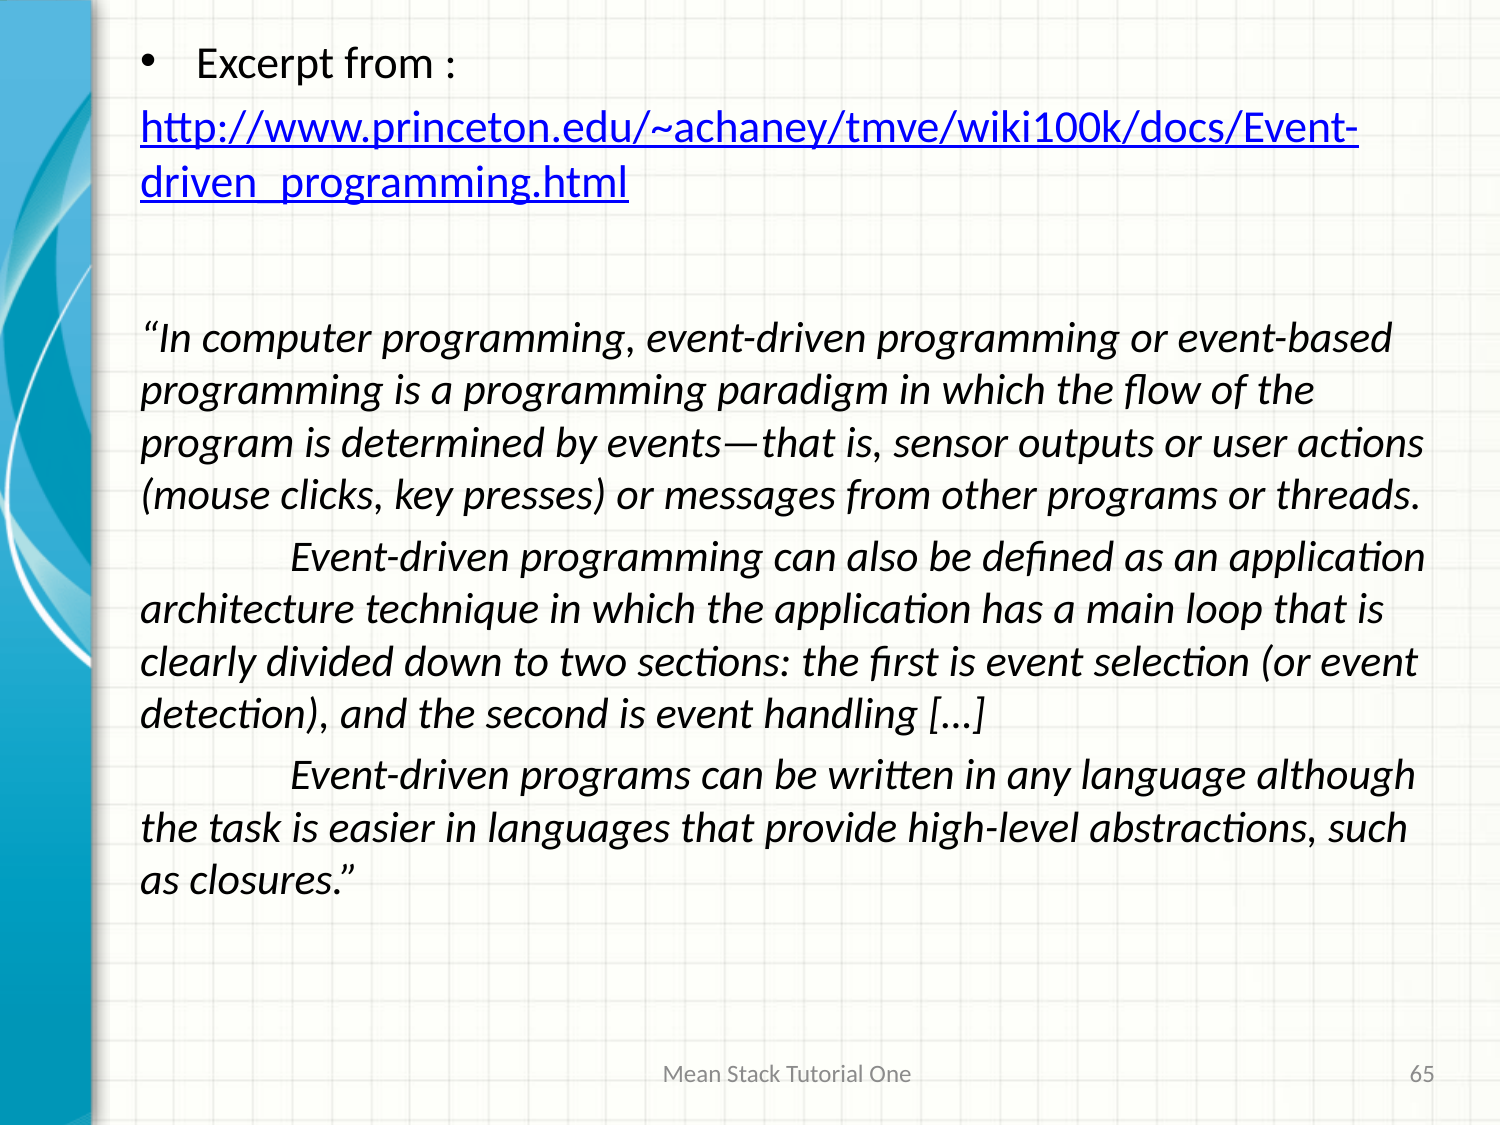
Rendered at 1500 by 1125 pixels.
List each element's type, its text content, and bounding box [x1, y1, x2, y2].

footer Mean Stack Tutorial One [549, 1042, 1025, 1103]
slide_number 65 [1100, 1042, 1450, 1103]
list Excerpt from : http://www.princeton.edu/~achaney/tmve/wiki100k/docs/Event-driven_programming.html “In computer programming, event-driven programming or event-based programming is a programming paradigm in which the flow of the program is determined by events—that is, sensor outputs or user actions (mouse clicks, key presses) or messages from other programs or threads. Event-driven programming can also be defined as an application architecture technique in which the application has a main loop that is clearly divided down to two sections: the first is event selection (or event detection), and the second is event handling […] Event-driven programs can be written in any language although the task is easier in languages that provide high-level abstractions, such as closures.” [125, 24, 1450, 967]
picture [0, 0, 1500, 1125]
